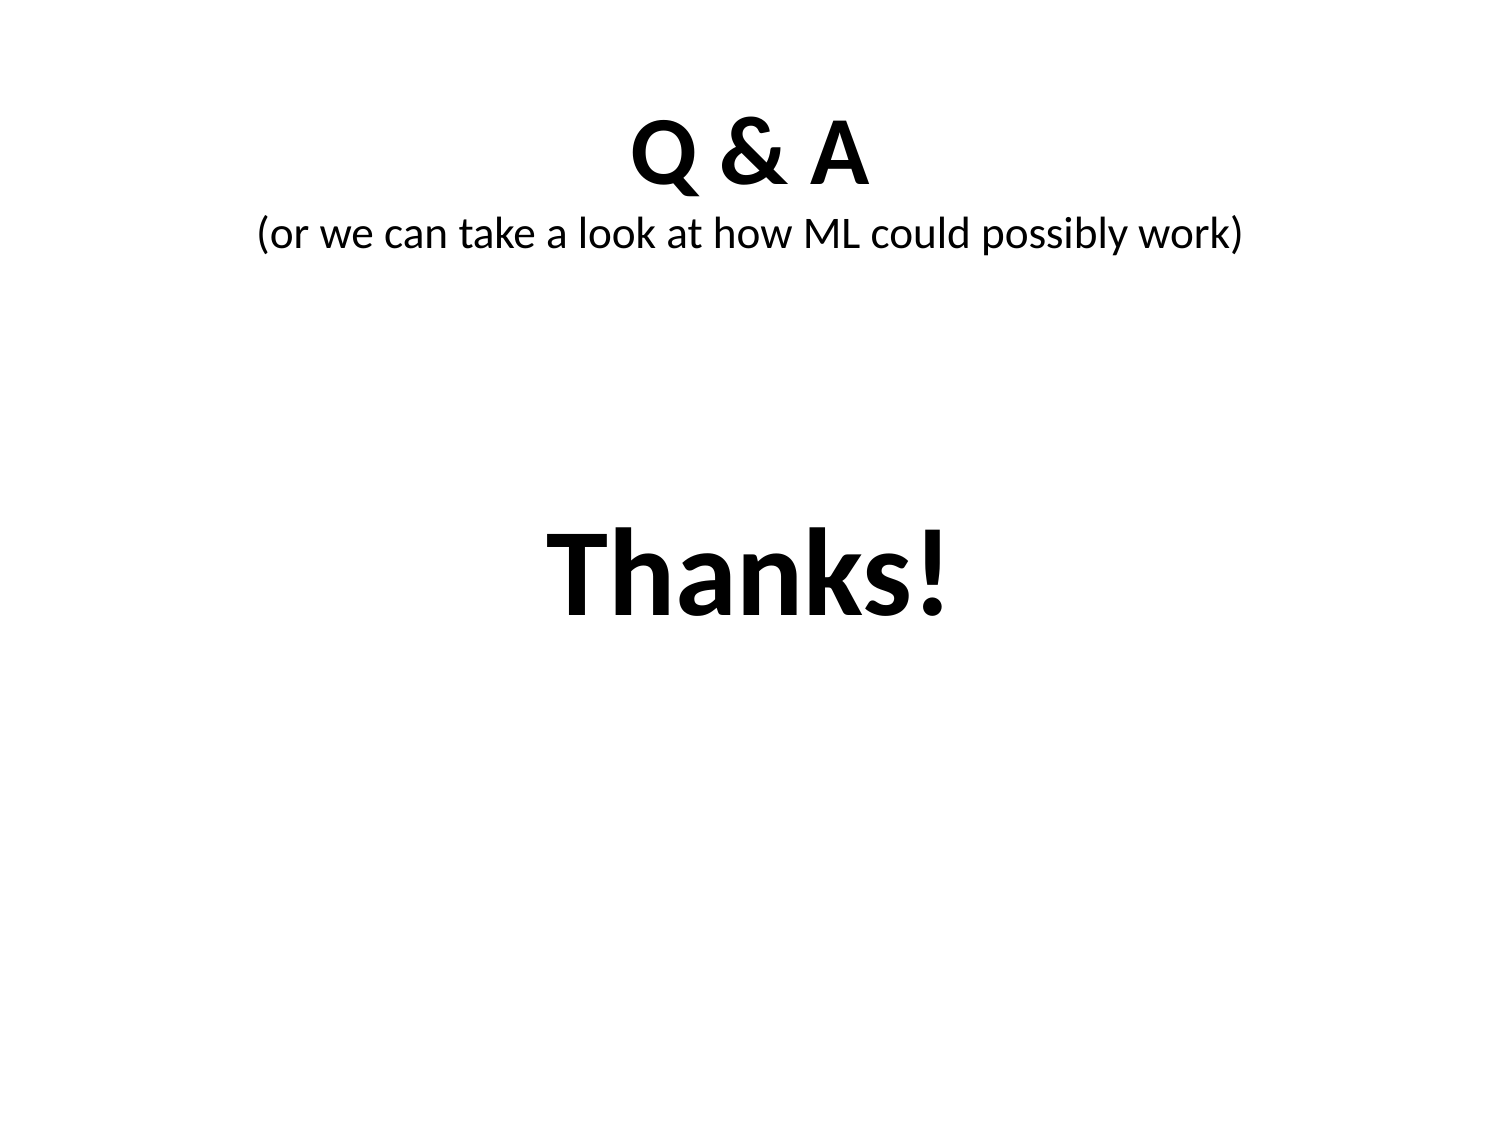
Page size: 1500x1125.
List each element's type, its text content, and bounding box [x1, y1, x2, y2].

title Q & A (or we can take a look at how ML could possibly work) [75, 78, 1425, 266]
text_box Thanks! [531, 482, 969, 648]
